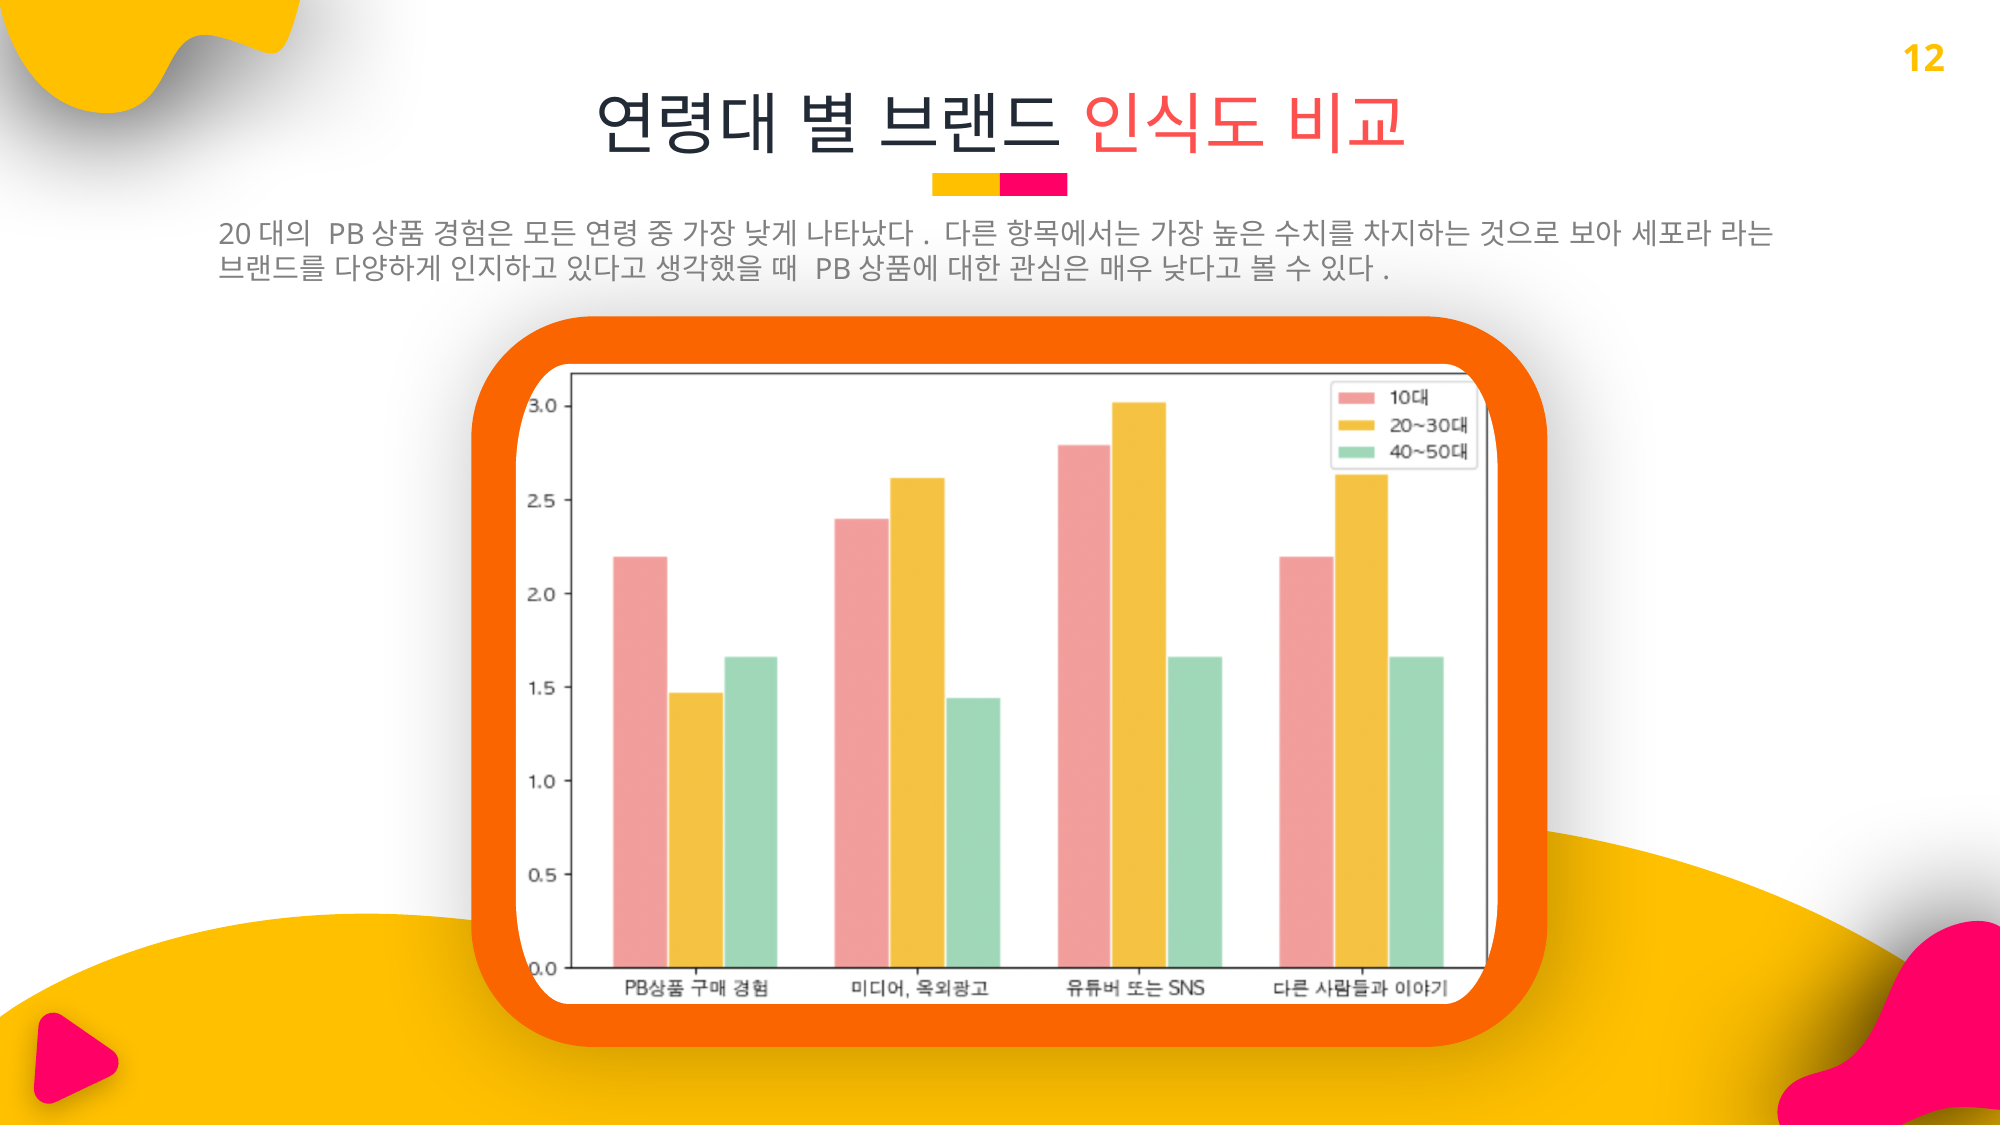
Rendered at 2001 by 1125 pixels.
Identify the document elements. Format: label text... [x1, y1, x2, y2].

text_box [0, 0, 301, 114]
text_box 20대의 PB상품 경험은 모든 연령 중 가장 낮게 나타났다. 다른 항목에서는 가장 높은 수치를 차지하는 것으로 보아 세포라 라는 브랜드를 다양하게 인지하고 있다고 생각했을 때 PB상품에 대한 관심은 매우 낮다고 볼 수 있다. [203, 207, 1829, 293]
text_box [470, 315, 1549, 1048]
picture [515, 363, 1498, 1005]
text_box 12 [1698, 26, 1960, 87]
text_box [1777, 920, 2000, 1125]
text_box [33, 1012, 119, 1104]
text_box [0, 844, 1815, 1125]
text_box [932, 172, 1068, 196]
text_box 연령대 별 브랜드 인식도 비교 [580, 73, 1555, 169]
